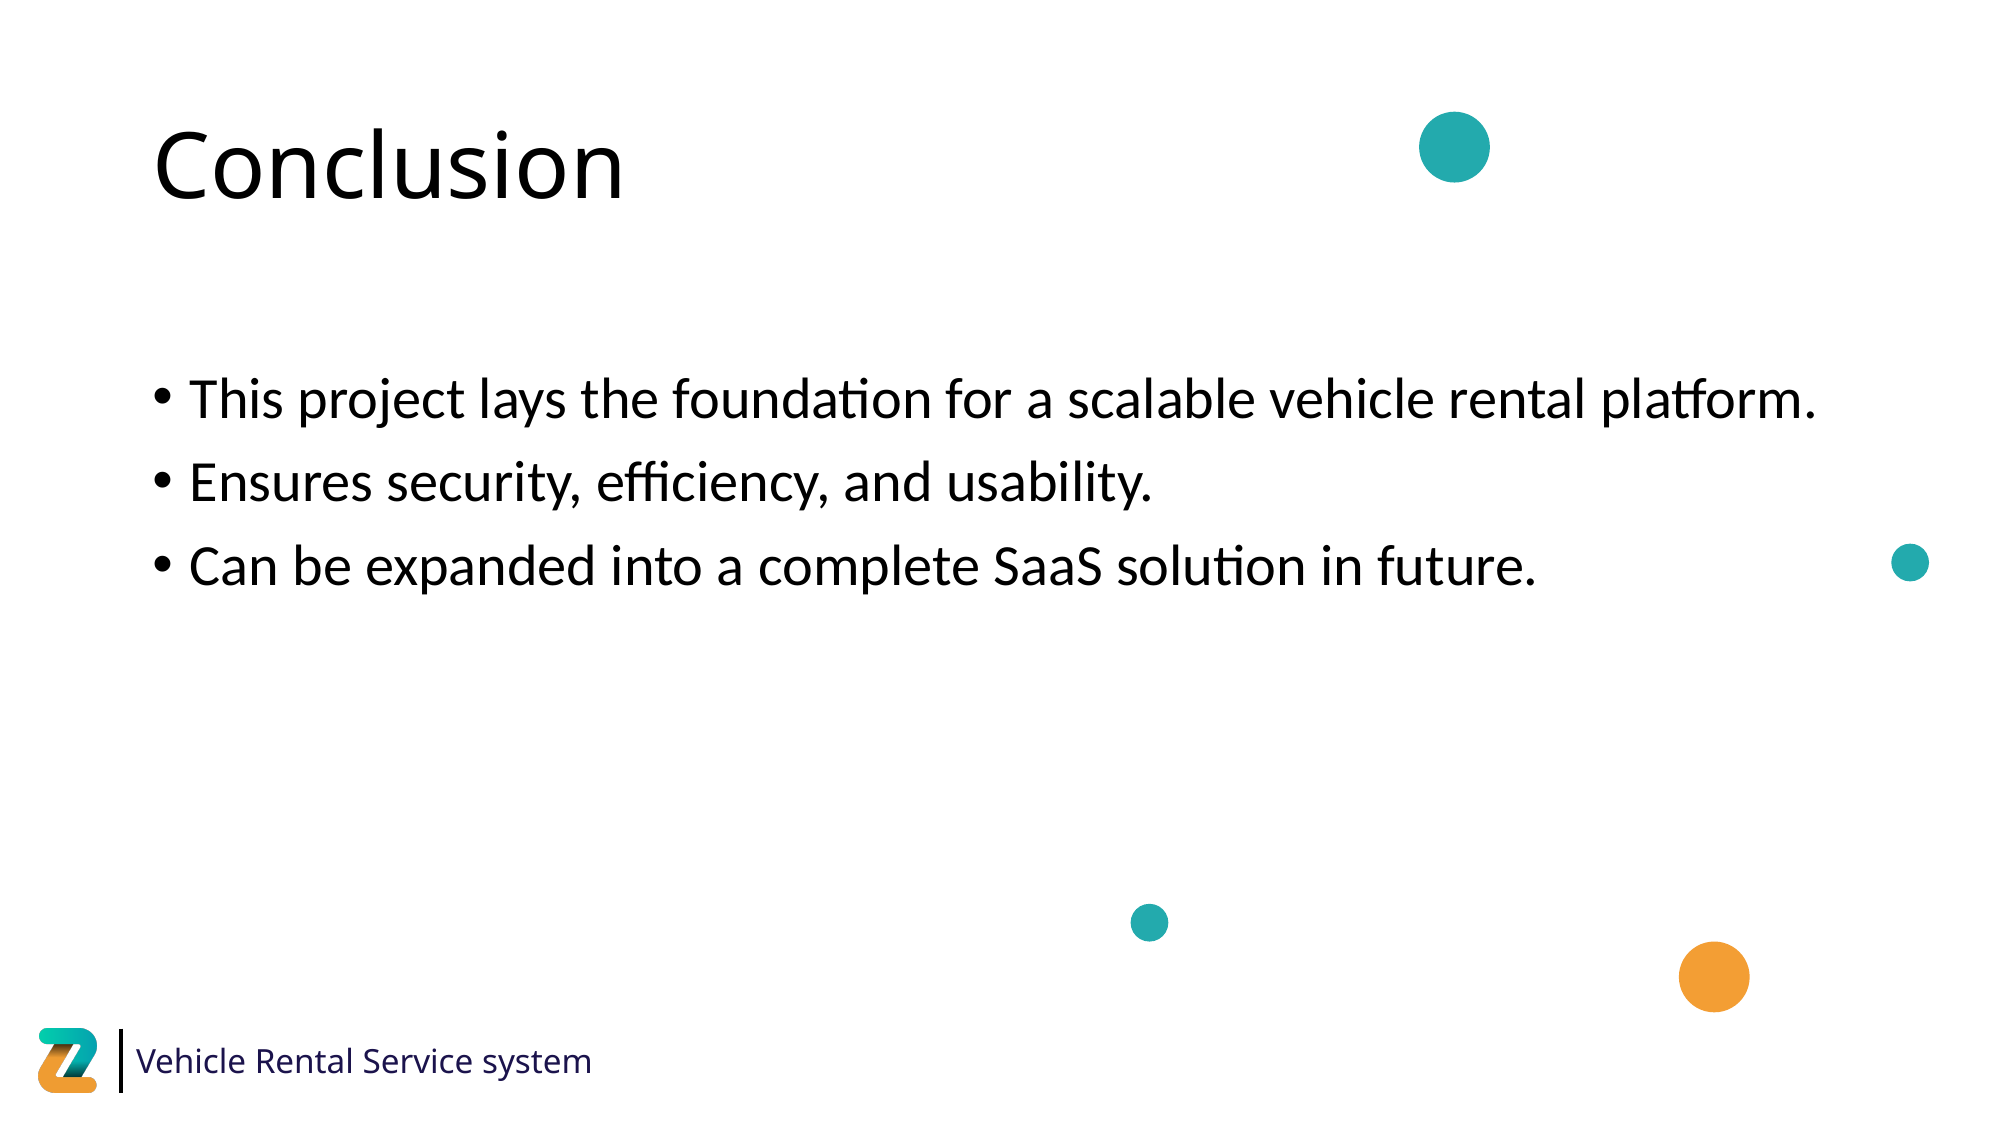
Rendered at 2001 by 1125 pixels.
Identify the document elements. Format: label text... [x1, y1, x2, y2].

list This project lays the foundation for a scalable vehicle rental platform. Ensures security, efficiency, and usability. Can be expanded into a complete SaaS solution in future. [137, 299, 1863, 1014]
text_box [1418, 110, 1491, 184]
text_box [1129, 902, 1170, 943]
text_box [38, 1028, 840, 1093]
text_box [1677, 940, 1751, 1014]
text_box [1890, 542, 1931, 583]
title Conclusion [137, 59, 1863, 278]
